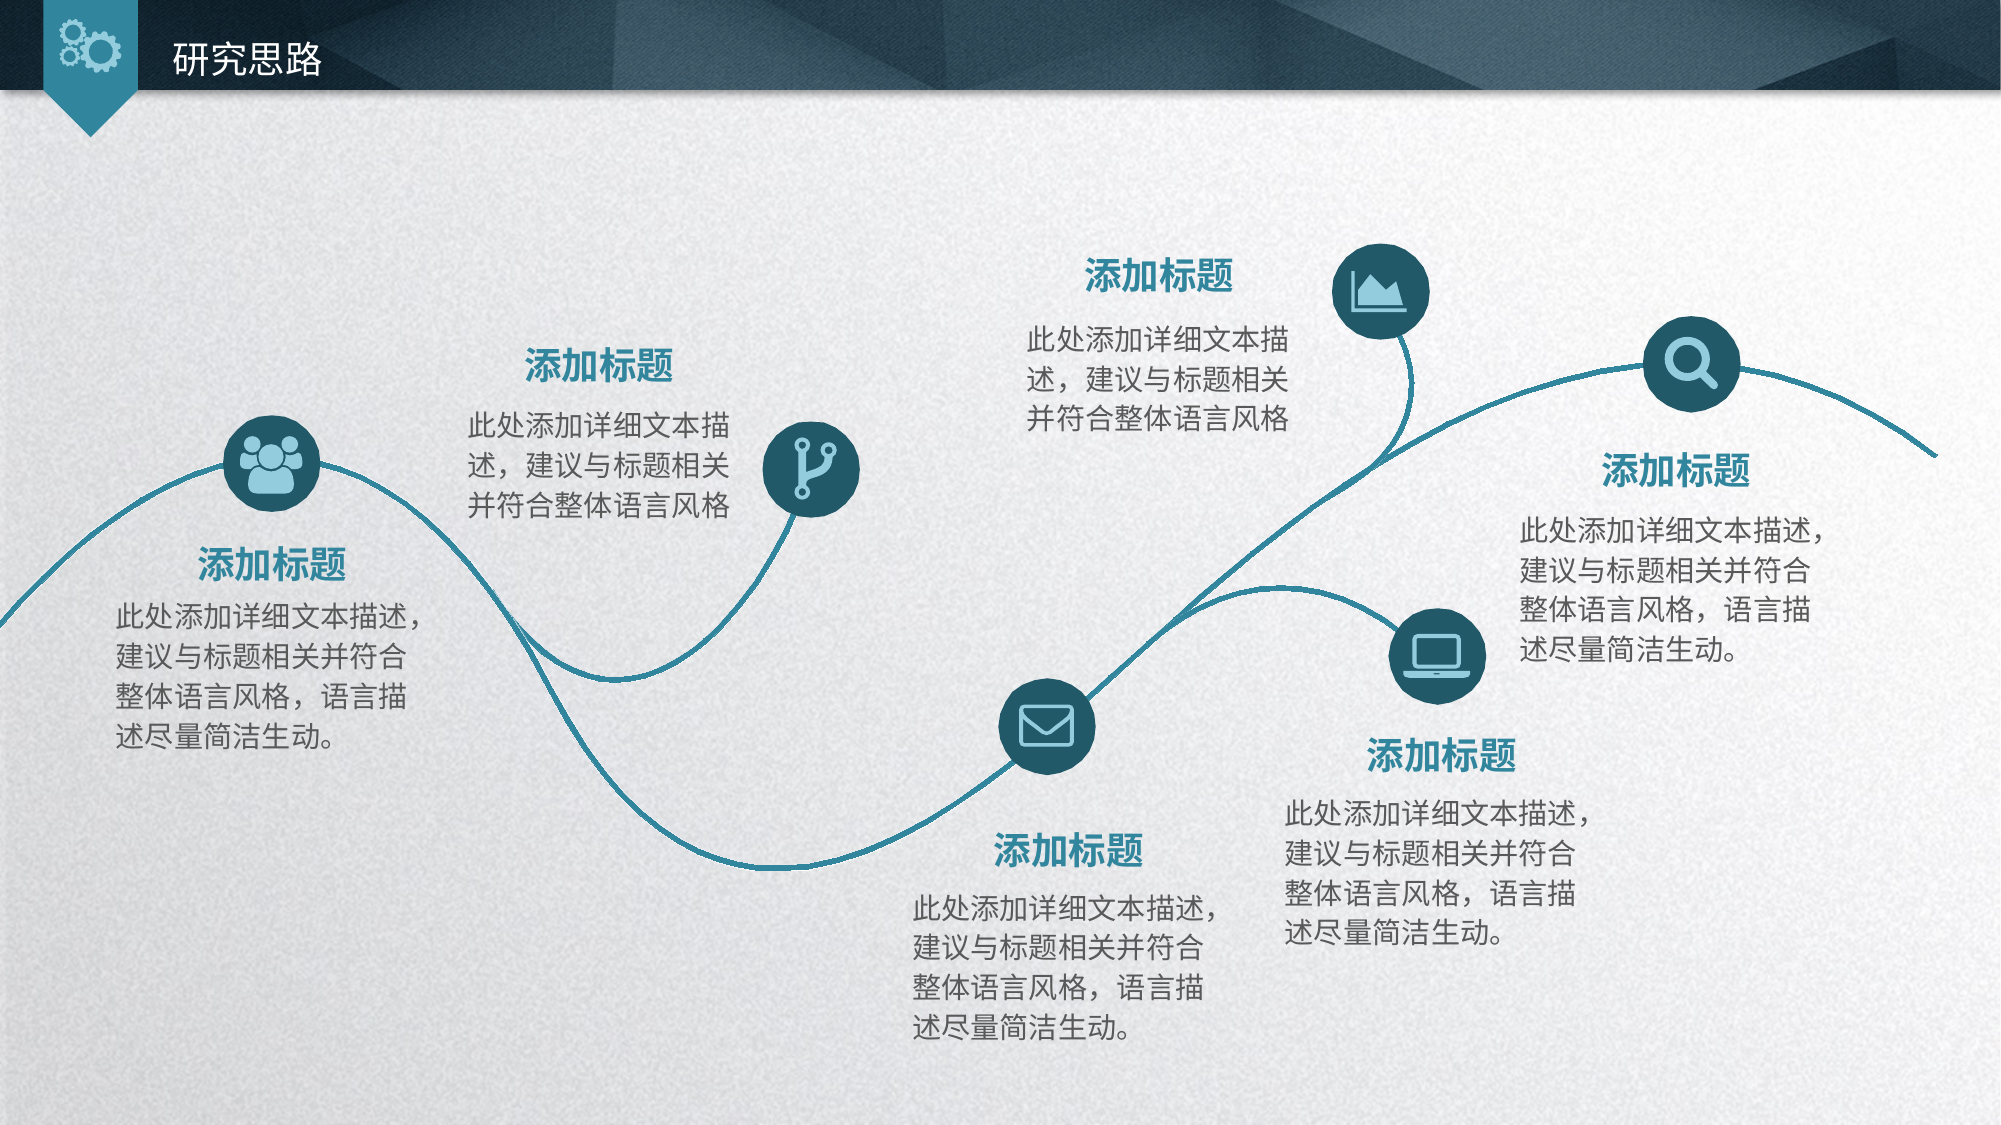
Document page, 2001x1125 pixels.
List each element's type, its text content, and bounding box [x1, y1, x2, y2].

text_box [222, 415, 321, 513]
text_box [140, 0, 2001, 92]
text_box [1388, 608, 1487, 706]
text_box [115, 549, 430, 749]
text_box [43, 0, 139, 138]
text_box [1374, 363, 1637, 470]
text_box [325, 462, 994, 871]
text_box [1284, 740, 1599, 913]
text_box [1161, 466, 1368, 629]
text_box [1642, 315, 1741, 413]
text_box [0, 464, 217, 628]
text_box [1099, 642, 1149, 691]
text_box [998, 677, 1096, 776]
text_box [1324, 349, 1415, 500]
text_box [456, 350, 743, 527]
text_box [1146, 585, 1383, 647]
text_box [1518, 455, 1834, 630]
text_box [762, 421, 861, 518]
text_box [911, 835, 1227, 1008]
text_box 研究思路 [161, 30, 469, 88]
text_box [59, 18, 123, 74]
picture [0, 92, 2001, 1125]
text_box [1016, 260, 1303, 441]
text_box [1331, 243, 1430, 340]
text_box [516, 527, 791, 683]
text_box [0, 0, 41, 92]
text_box [1745, 366, 1938, 458]
